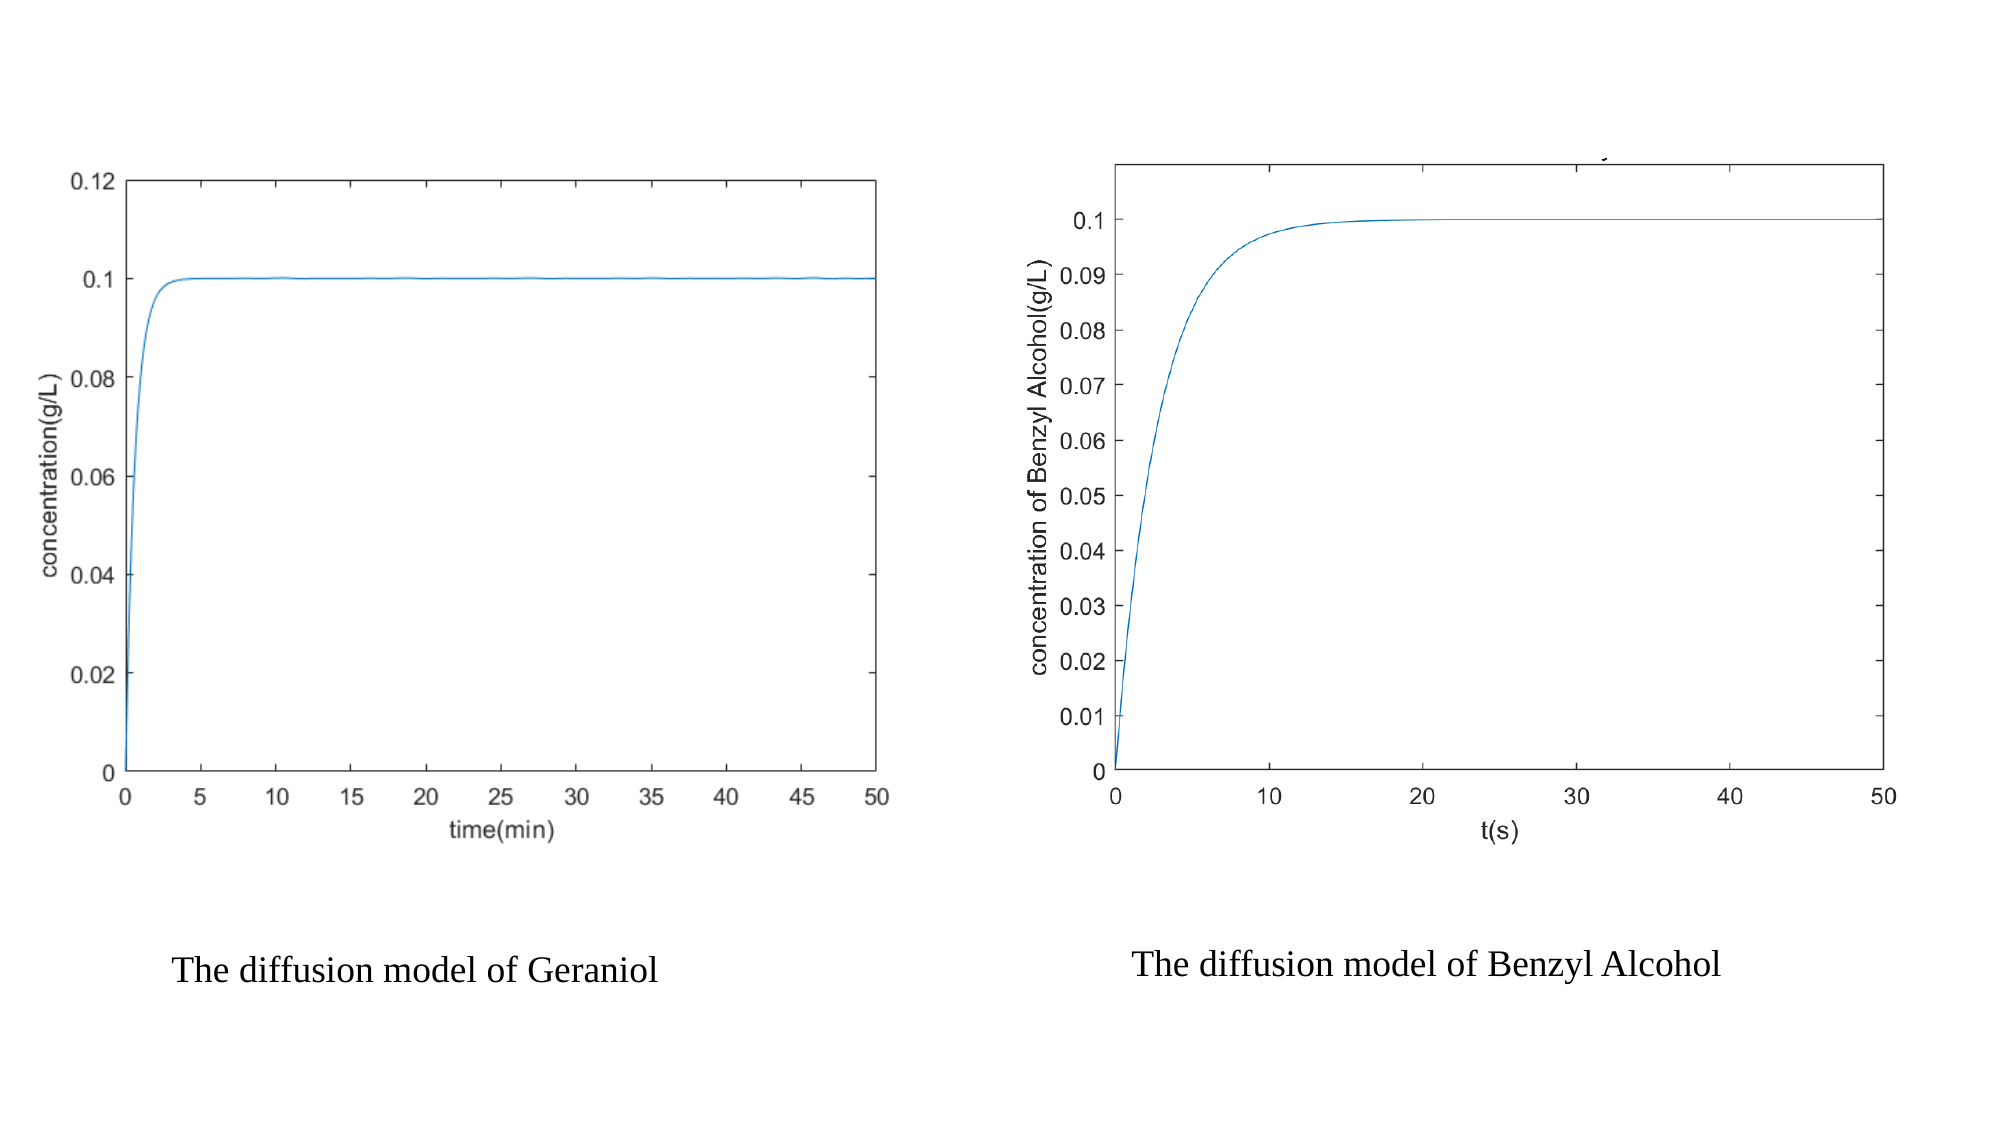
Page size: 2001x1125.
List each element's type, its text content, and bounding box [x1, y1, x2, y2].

text_box The diffusion model of Geraniol [156, 938, 966, 998]
text_box The diffusion model of Benzyl Alcohol [1116, 931, 1926, 992]
picture [0, 126, 968, 852]
picture [986, 158, 1978, 852]
